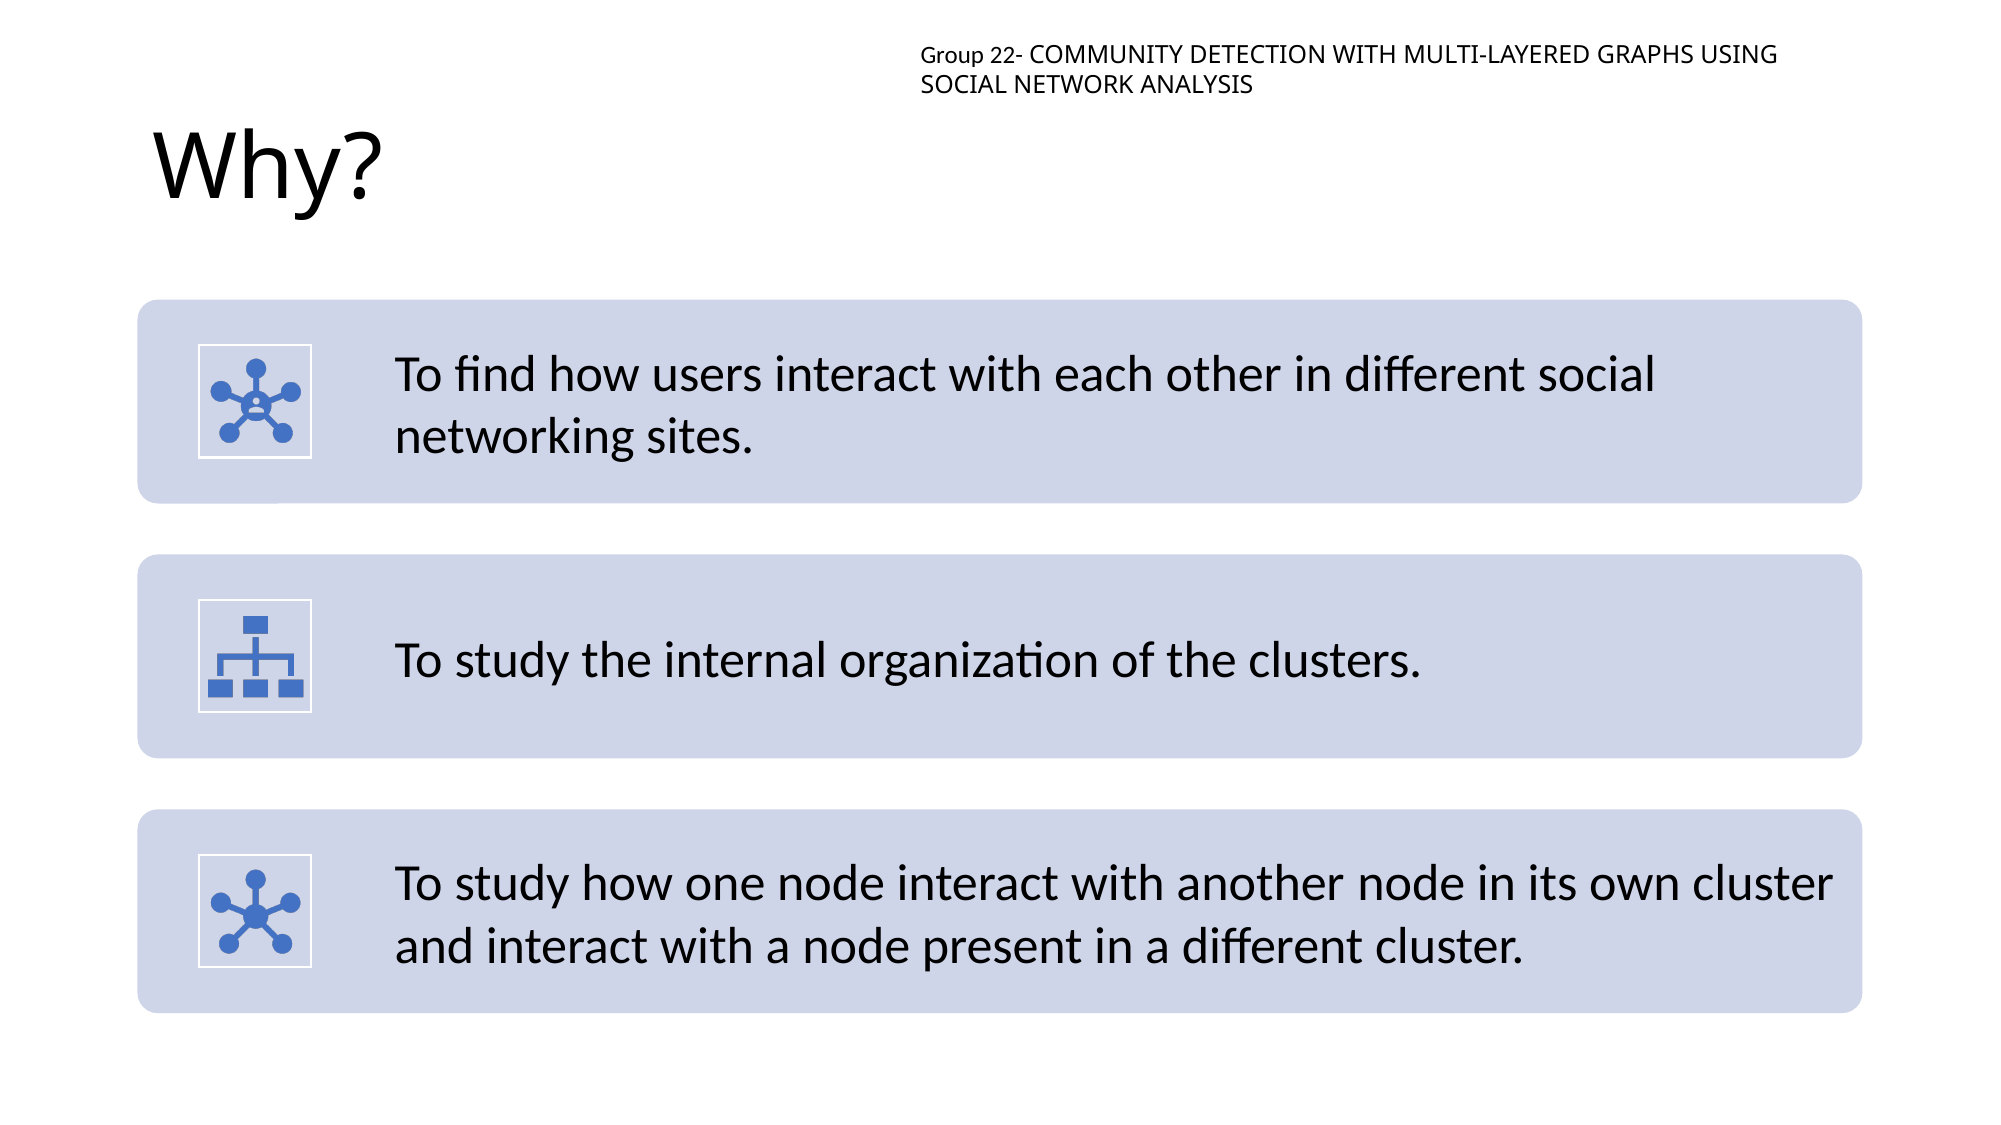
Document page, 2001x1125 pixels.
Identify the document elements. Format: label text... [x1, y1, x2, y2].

text_box Group 22- COMMUNITY DETECTION WITH MULTI-LAYERED GRAPHS USING SOCIAL NETWORK ANALYSIS [905, 31, 1975, 107]
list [137, 299, 1863, 1014]
title Why? [137, 59, 1863, 278]
